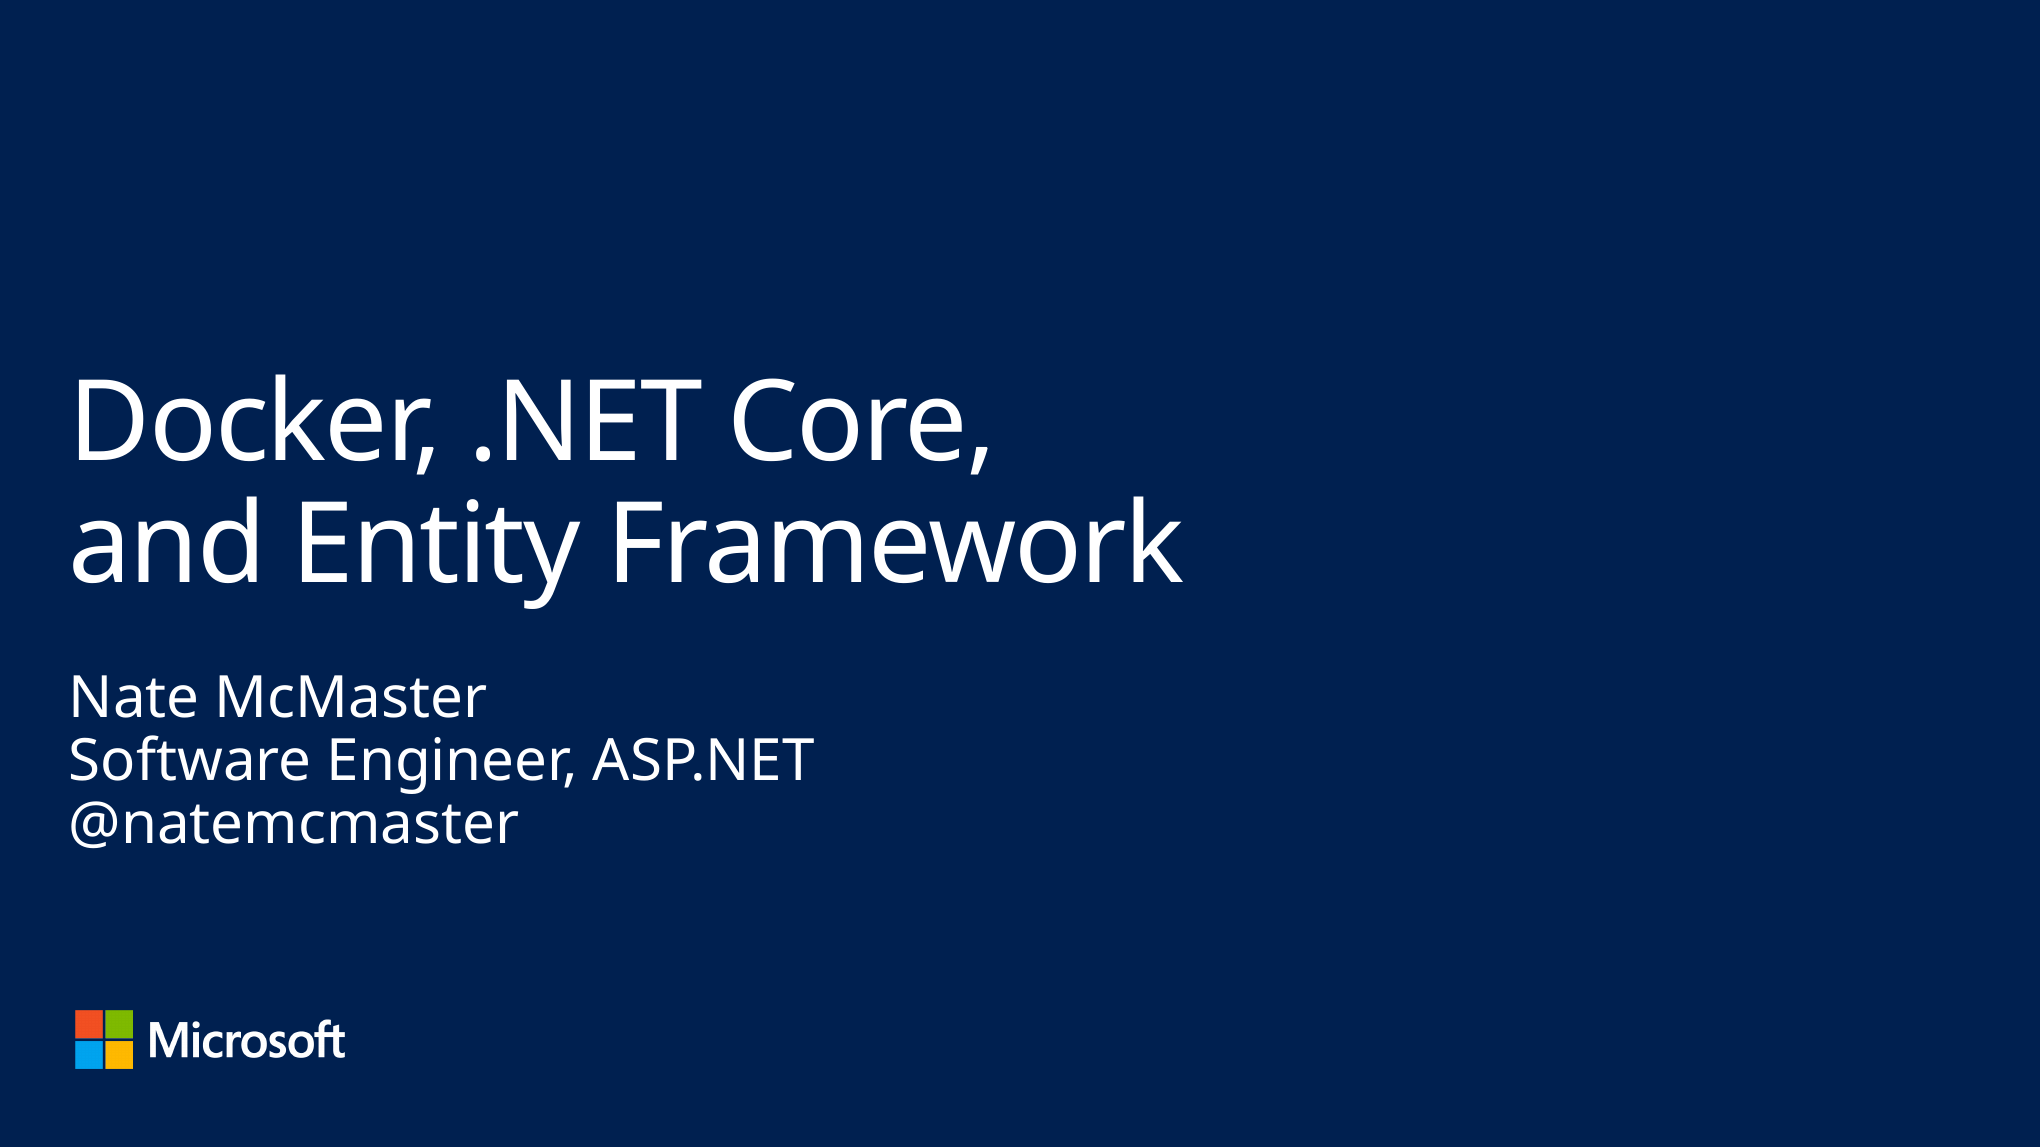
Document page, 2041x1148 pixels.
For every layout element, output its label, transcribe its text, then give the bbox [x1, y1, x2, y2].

title Docker, .NET Core, and Entity Framework [45, 348, 1546, 649]
list Nate McMaster Software Engineer, ASP.NET @natemcmaster [45, 648, 1246, 949]
picture [75, 1010, 345, 1069]
